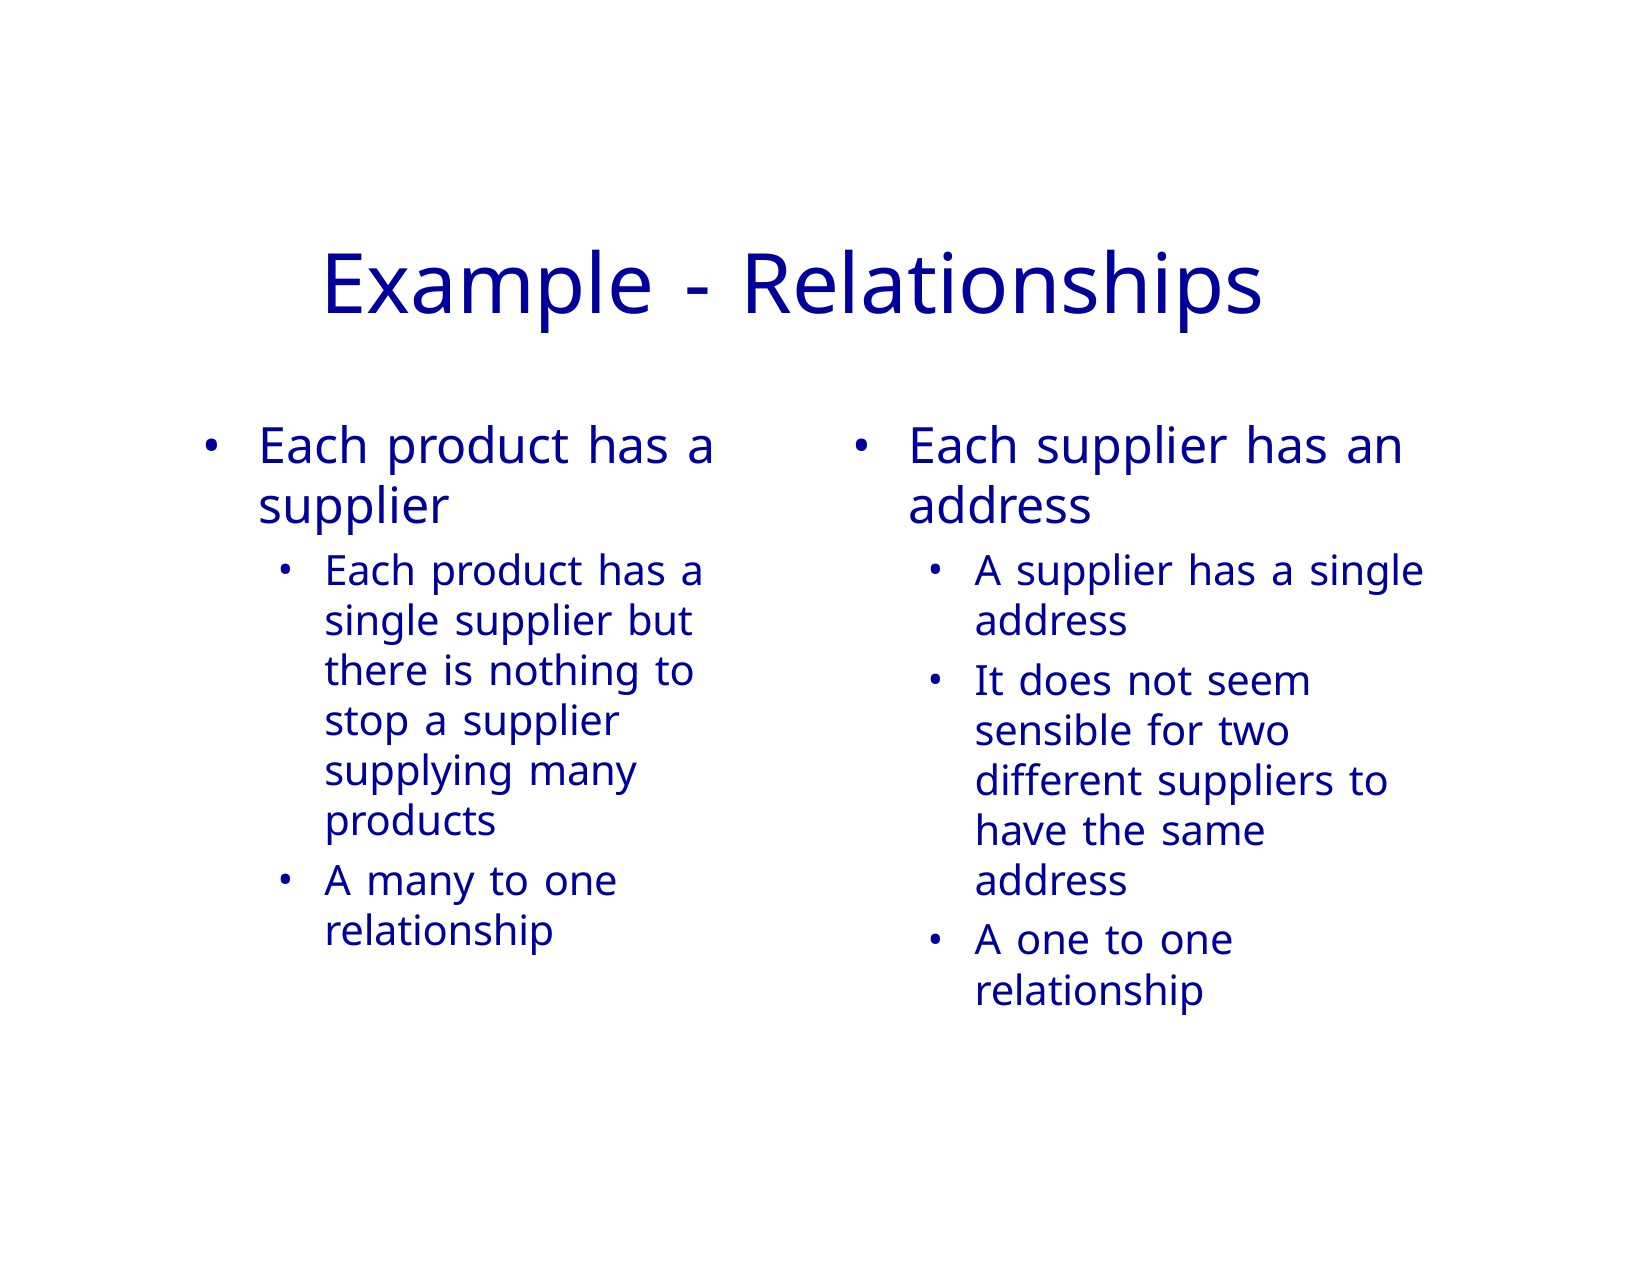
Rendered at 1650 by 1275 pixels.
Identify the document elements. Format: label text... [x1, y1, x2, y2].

text_box Each product has a supplier Each product has a single supplier but there is nothing to stop a supplier supplying many products A many to one relationship [200, 413, 744, 954]
title Example - Relationships [215, 230, 1435, 444]
text_box Each supplier has an address A supplier has a single address It does not seem sensible for two different suppliers to have the same address A one to one relationship [850, 413, 1449, 1014]
